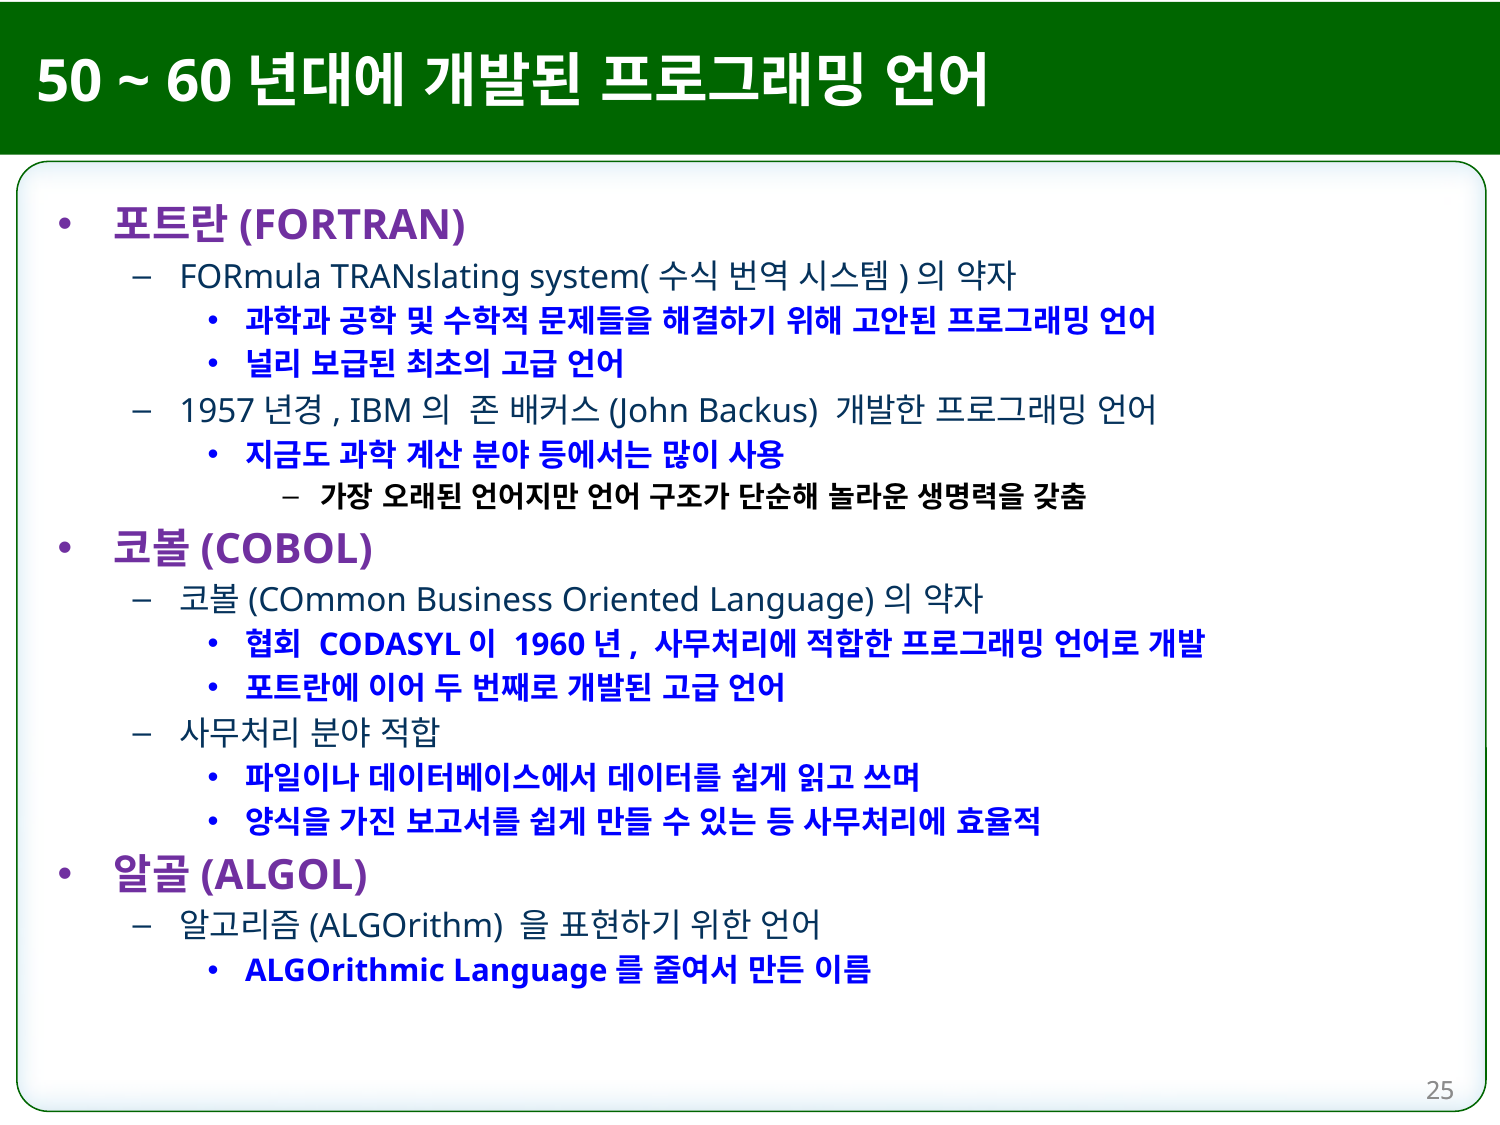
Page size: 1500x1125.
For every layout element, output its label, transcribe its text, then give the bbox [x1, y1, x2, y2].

slide_number 25 [1119, 1071, 1470, 1112]
title 50 ~ 60년대에 개발된 프로그래밍 언어 [21, 40, 1476, 115]
list 포트란(FORTRAN) FORmula TRANslating system(수식 번역 시스템)의 약자 과학과 공학 및 수학적 문제들을 해결하기 위해 고안된 프로그래밍 언어 널리 보급된 최초의 고급 언어 1957년경, IBM의 존 배커스(John Backus) 개발한 프로그래밍 언어 지금도 과학 계산 분야 등에서는 많이 사용 가장 오래된 언어지만 언어 구조가 단순해 놀라운 생명력을 갖춤 코볼(COBOL) 코볼(COmmon Business Oriented Language)의 약자 협회 CODASYL이 1960년, 사무처리에 적합한 프로그래밍 언어로 개발 포트란에 이어 두 번째로 개발된 고급 언어 사무처리 분야 적합 파일이나 데이터베이스에서 데이터를 쉽게 읽고 쓰며 양식을 가진 보고서를 쉽게 만들 수 있는 등 사무처리에 효율적 알골(ALGOL) 알고리즘(ALGOrithm) 을 표현하기 위한 언어 ALGOrithmic Language를 줄여서 만든 이름 [42, 190, 1454, 1065]
